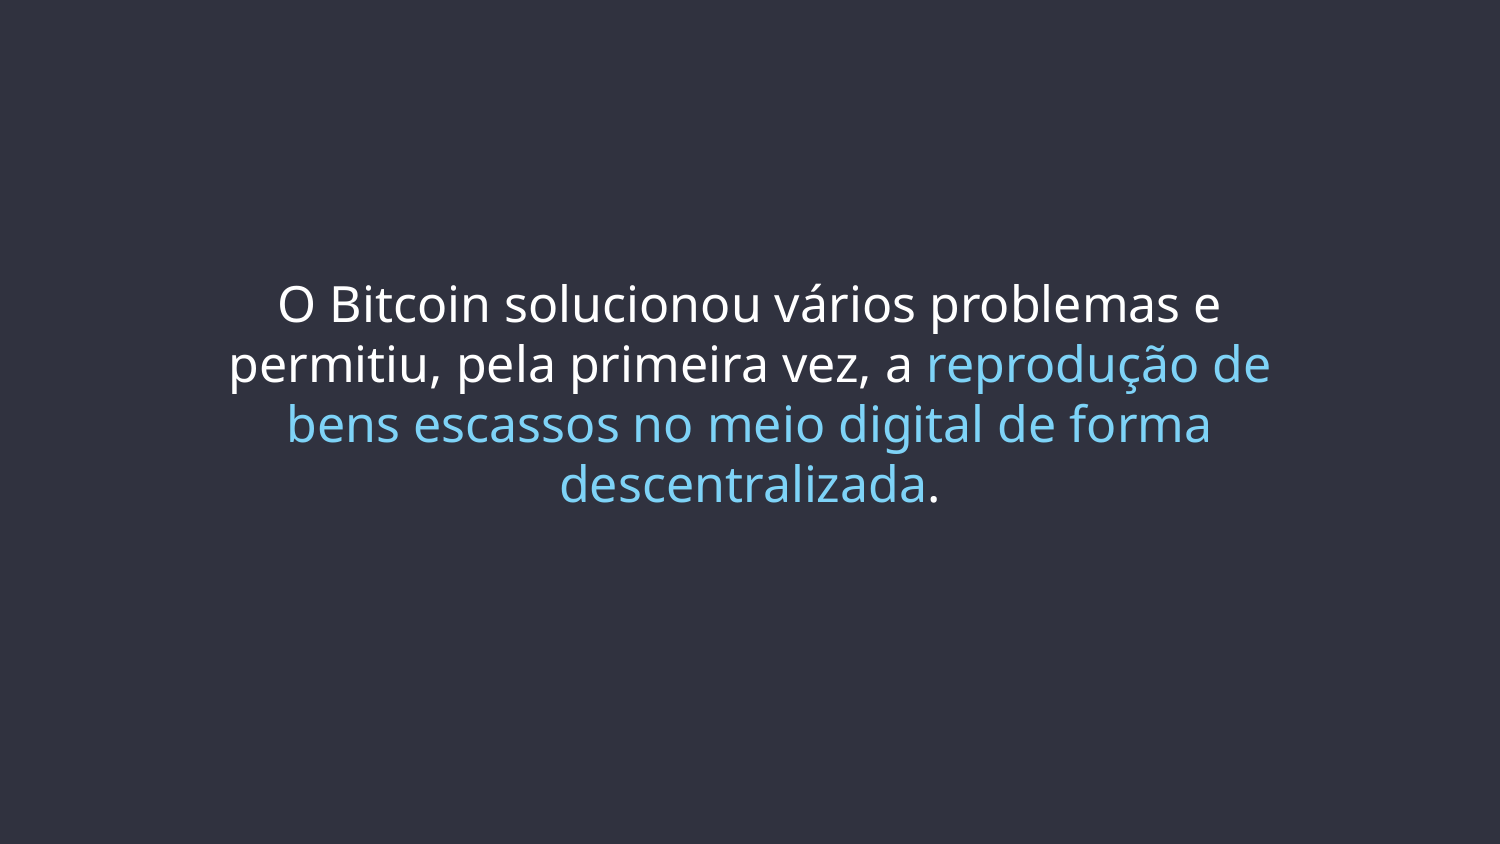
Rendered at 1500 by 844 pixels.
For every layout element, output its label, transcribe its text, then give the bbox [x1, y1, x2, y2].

title O Bitcoin solucionou vários problemas e permitiu, pela primeira vez, a reprodução de bens escassos no meio digital de forma descentralizada. [195, 316, 1305, 528]
